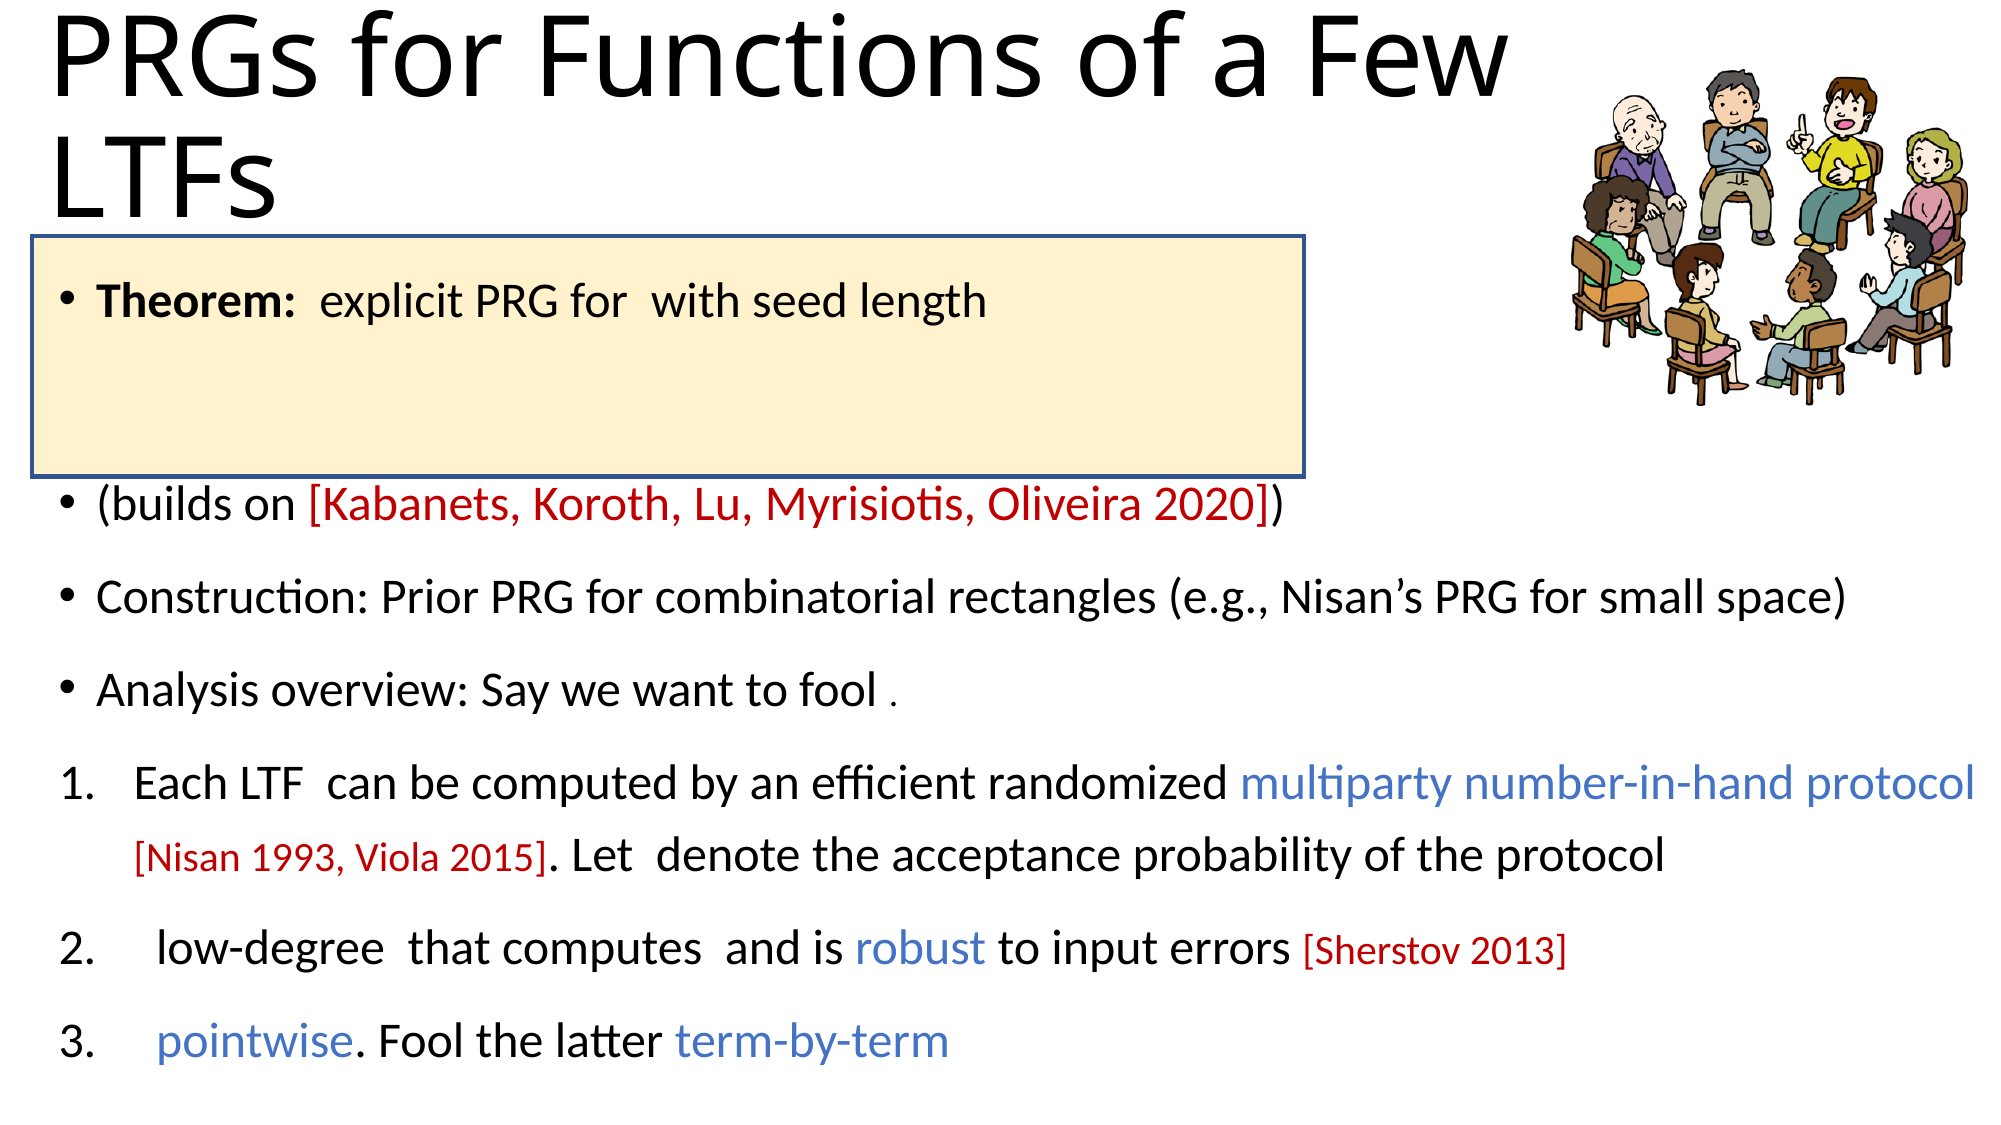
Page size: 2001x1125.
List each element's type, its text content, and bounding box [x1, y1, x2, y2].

title PRGs for Functions of a Few LTFs [32, 0, 1717, 259]
text_box [31, 235, 1305, 477]
picture [1571, 69, 1968, 406]
